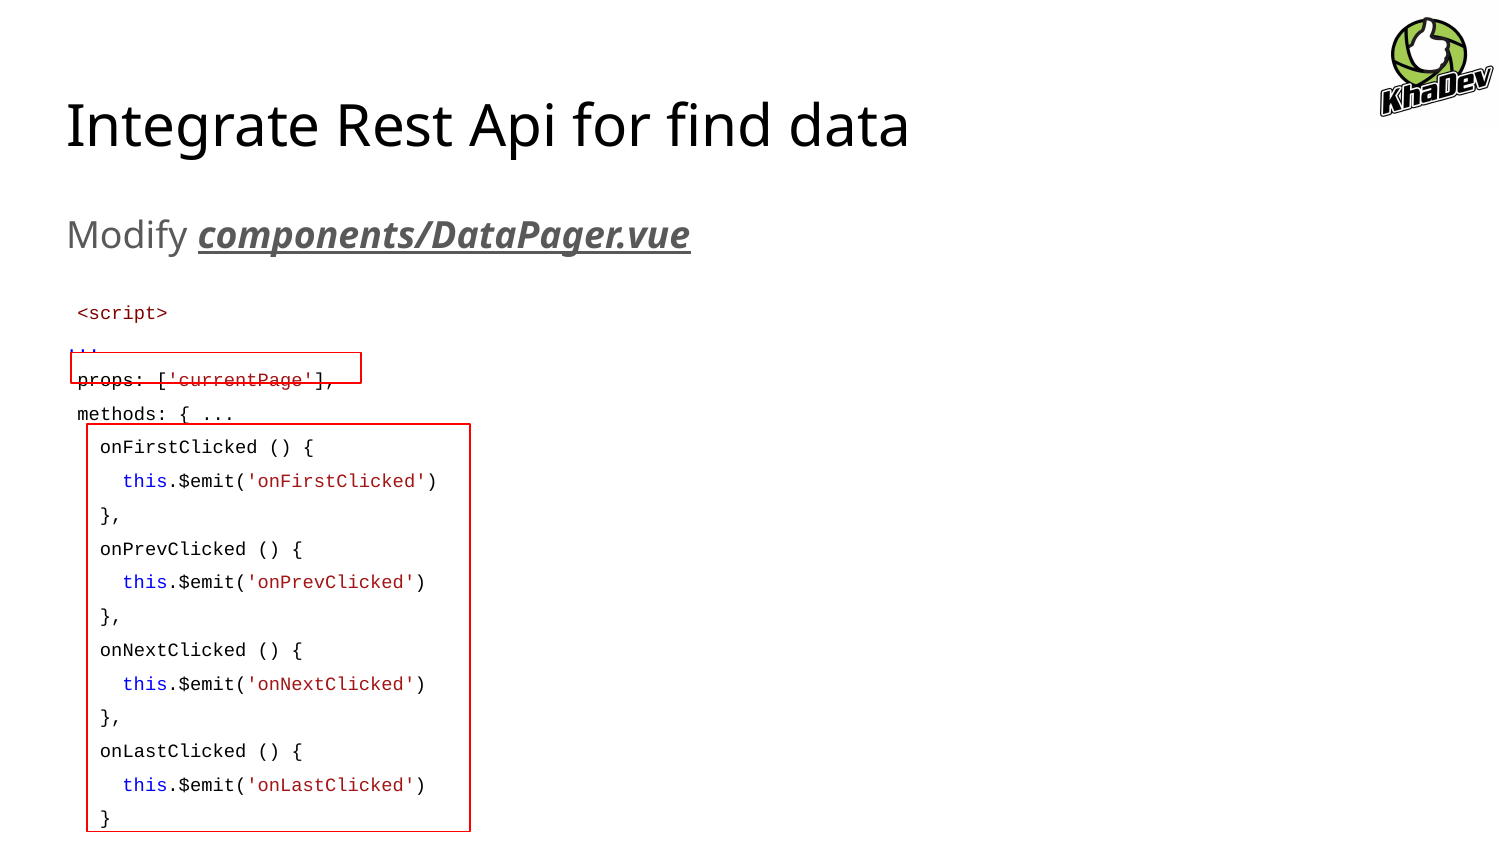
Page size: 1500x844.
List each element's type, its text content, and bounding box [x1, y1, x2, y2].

title Integrate Rest Api for find data [51, 72, 1449, 167]
picture [1360, 0, 1500, 130]
text_box [70, 352, 361, 383]
text_box [86, 424, 471, 832]
list Modify components/DataPager.vue <script> ... props: ['currentPage'], methods: { ... onFirstClicked () { this.$emit('onFirstClicked') }, onPrevClicked () { this.$emit('onPrevClicked') }, onNextClicked () { this.$emit('onNextClicked') }, onLastClicked () { this.$emit('onLastClicked') } [51, 189, 1449, 750]
